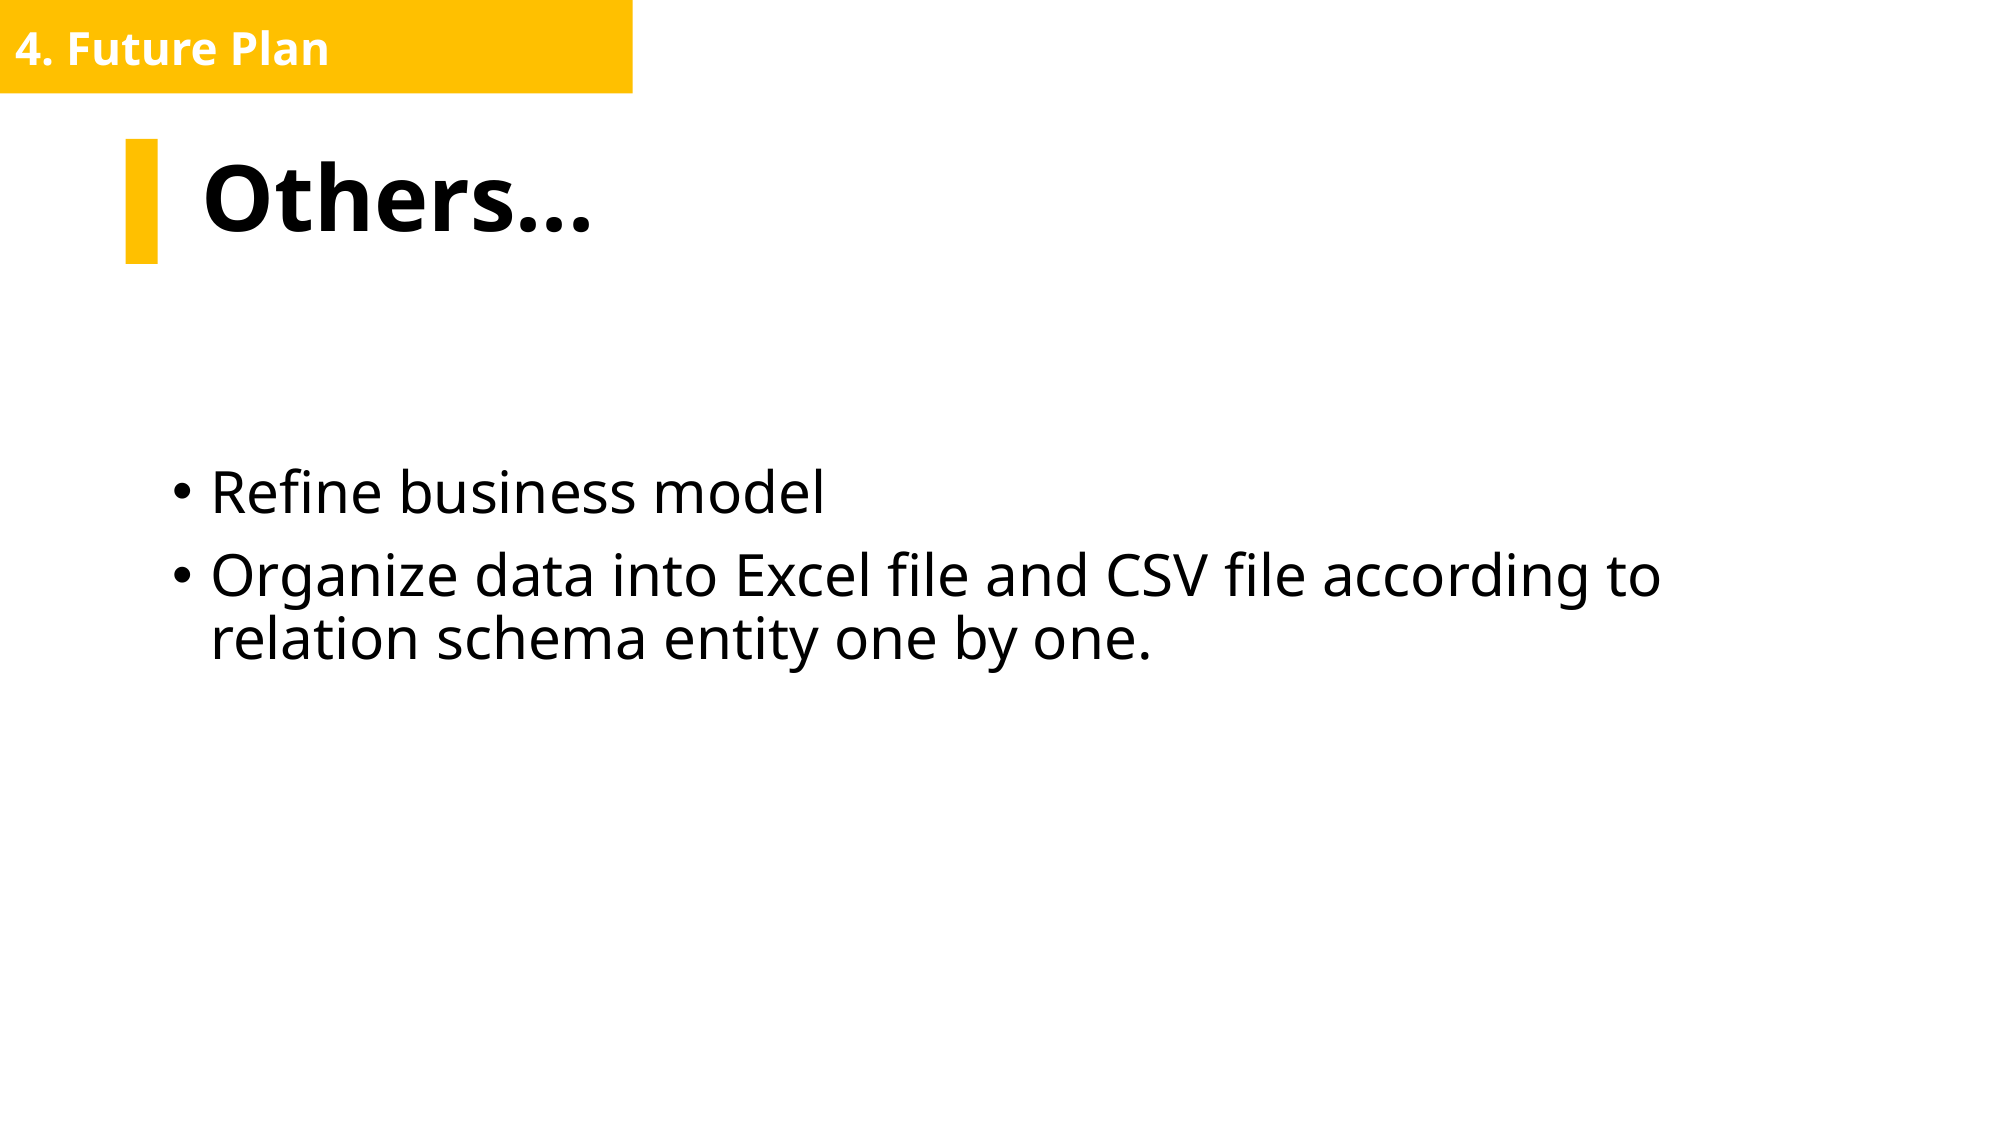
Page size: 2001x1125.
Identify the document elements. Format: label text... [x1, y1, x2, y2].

text_box 4. Future Plan [0, 0, 633, 94]
title Others... [186, 93, 1912, 311]
text_box [125, 138, 158, 264]
list Refine business model Organize data into Excel file and CSV file according to relation schema entity one by one. [157, 455, 1883, 895]
